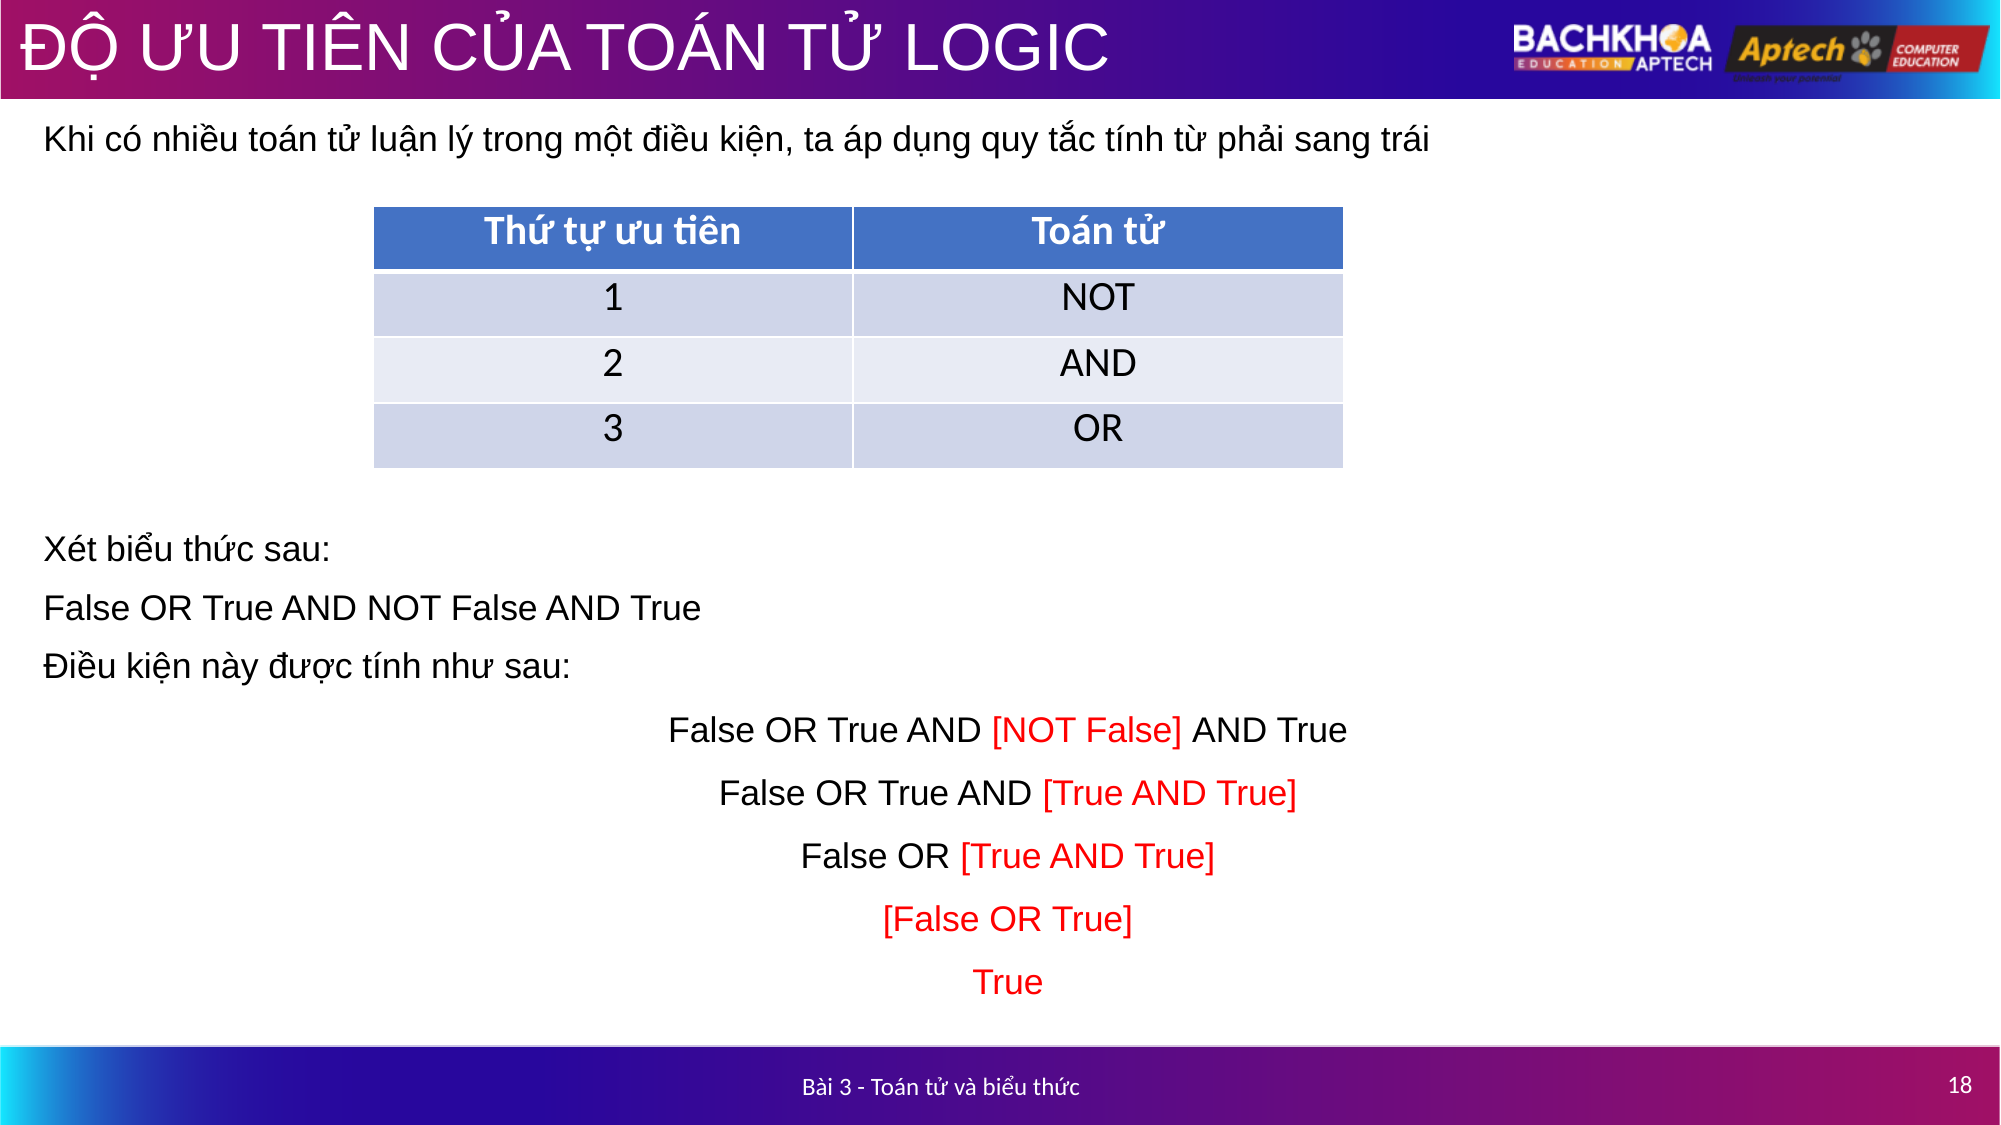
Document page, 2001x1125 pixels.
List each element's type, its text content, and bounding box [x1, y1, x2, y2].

footer Bài 3 - Toán tử và biểu thức [17, 1055, 1865, 1116]
table_cell OR [854, 404, 1343, 468]
title ĐỘ ƯU TIÊN CỦA TOÁN TỬ LOGIC [4, 5, 1990, 93]
slide_number 18 [1877, 1053, 1988, 1114]
picture [0, 0, 2001, 99]
picture [0, 1045, 2000, 1125]
table_cell 3 [374, 404, 852, 468]
table_cell 2 [374, 338, 852, 402]
table_cell 1 [374, 274, 852, 336]
table_cell NOT [854, 274, 1343, 336]
list Khi có nhiều toán tử luận lý trong một điều kiện, ta áp dụng quy tắc tính từ phải sang trái Xét biểu thức sau: False OR True AND NOT False AND True Điều kiện này được tính như sau: False OR True AND [NOT False] AND True False OR True AND [True AND True] False OR [True AND True] [False OR True] True [3, 113, 1988, 1014]
table_header Toán tử [854, 207, 1343, 269]
table_header Thứ tự ưu tiên [374, 207, 852, 269]
table_cell AND [854, 338, 1343, 402]
